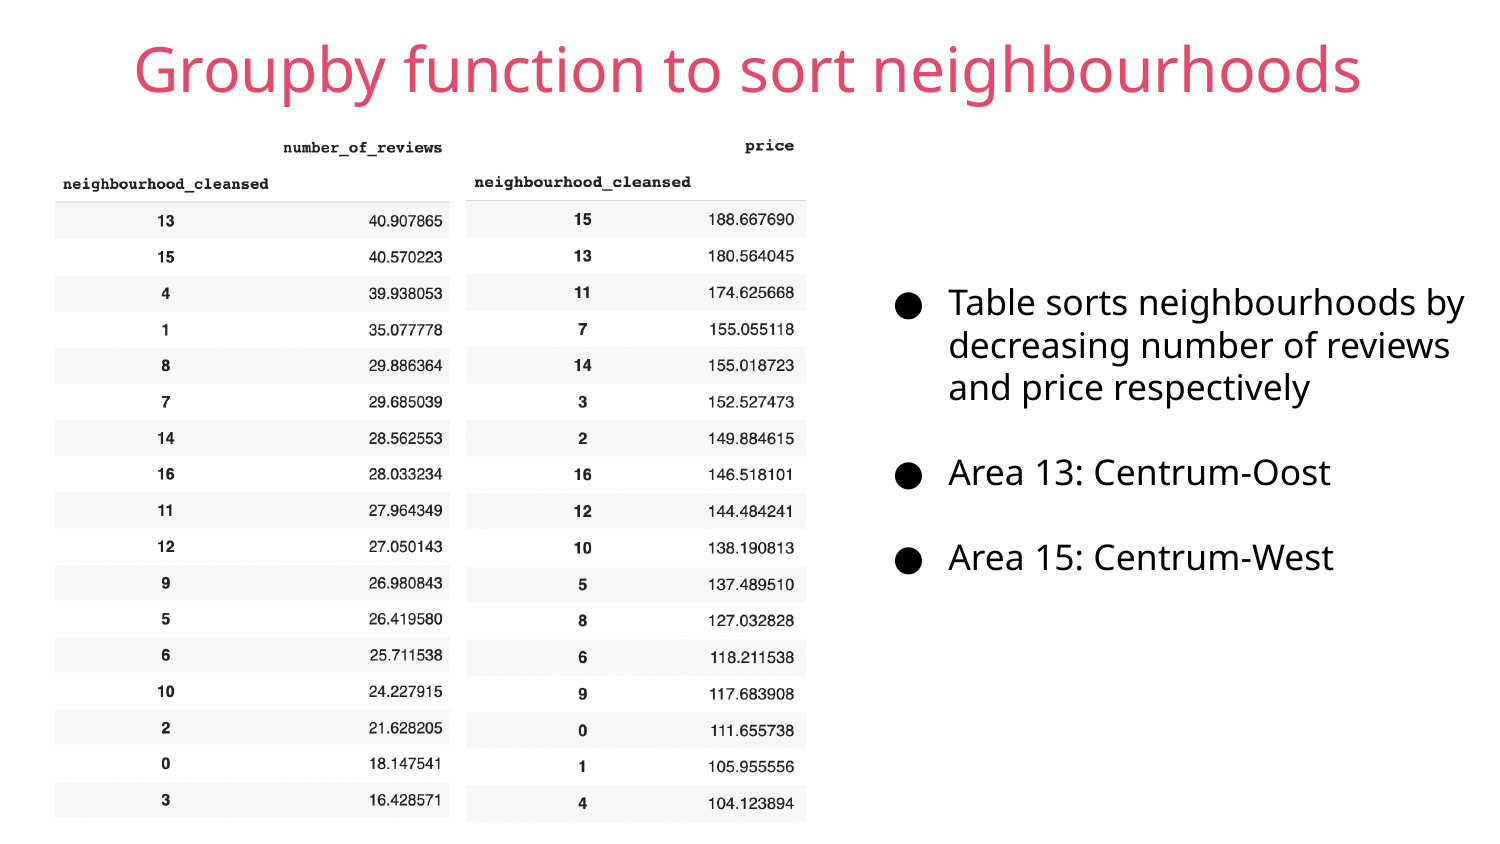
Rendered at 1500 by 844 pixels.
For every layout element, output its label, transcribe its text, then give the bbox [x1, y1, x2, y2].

text_box Table sorts neighbourhoods by decreasing number of reviews and price respectively Area 13: Centrum-Oost Area 15: Centrum-West [858, 265, 1500, 593]
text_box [46, 132, 455, 824]
picture [460, 132, 806, 830]
title Groupby function to sort neighbourhoods [118, 27, 1382, 108]
